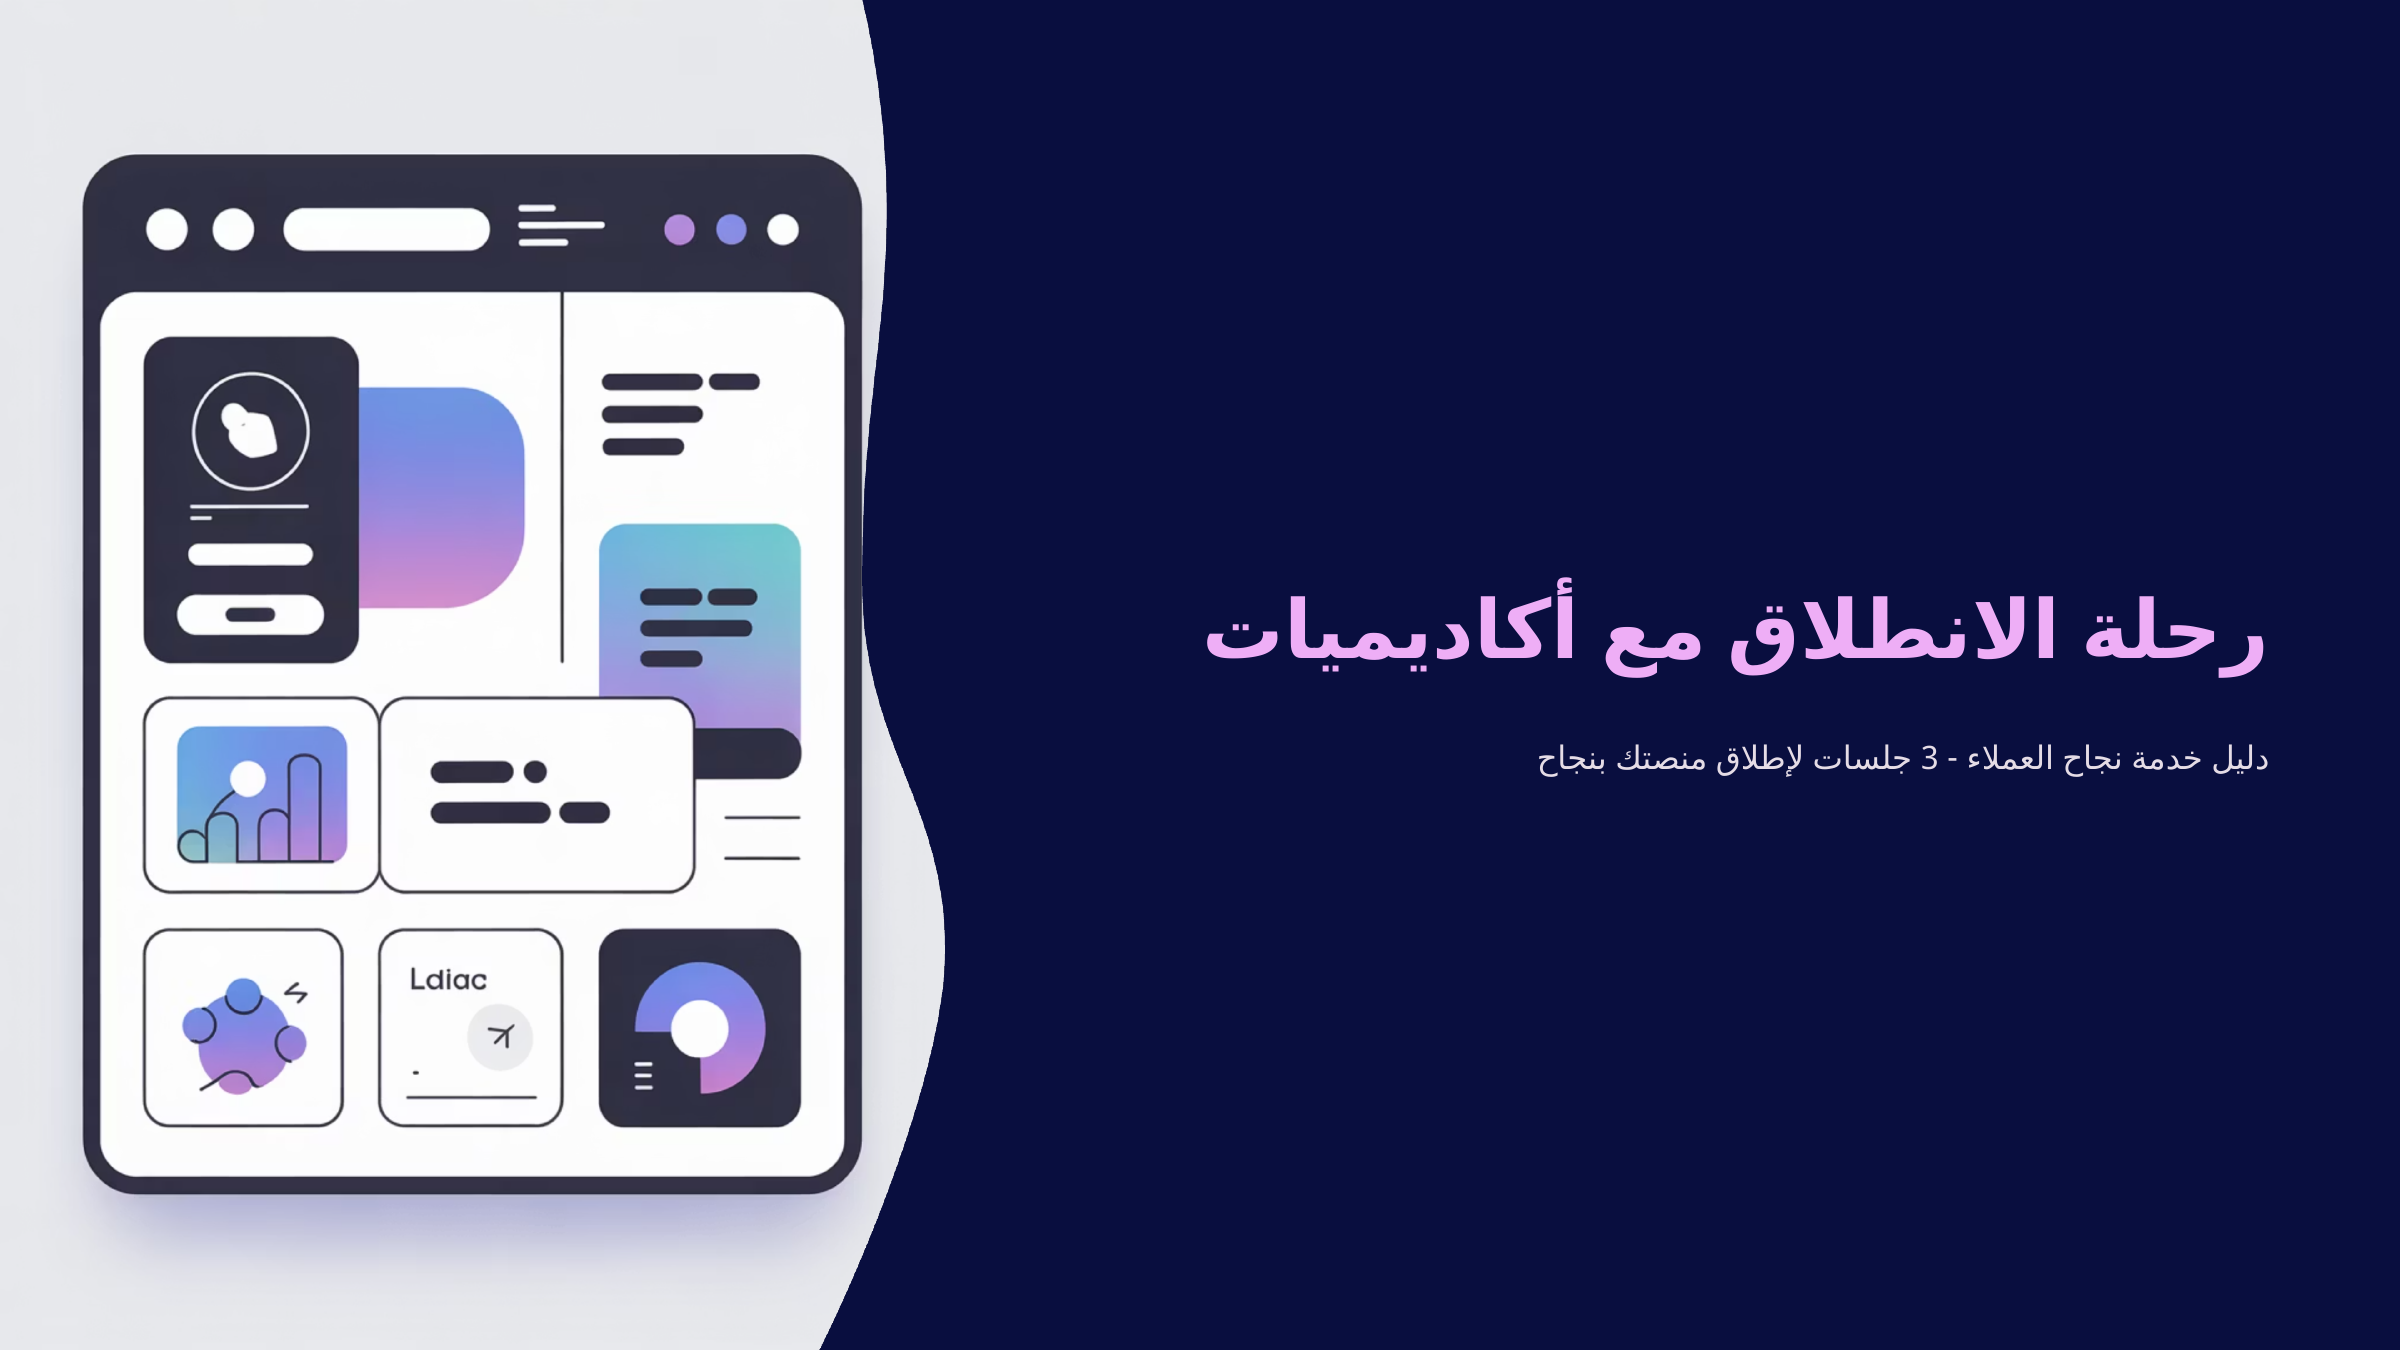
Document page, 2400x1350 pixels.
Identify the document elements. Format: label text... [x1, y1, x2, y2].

text_box رحلة الانطلاق مع أكاديميات [1411, 573, 2270, 676]
text_box دليل خدمة نجاح العملاء - 3 جلسات لإطلاق منصتك بنجاح [1030, 724, 2270, 777]
picture [0, 0, 945, 1350]
